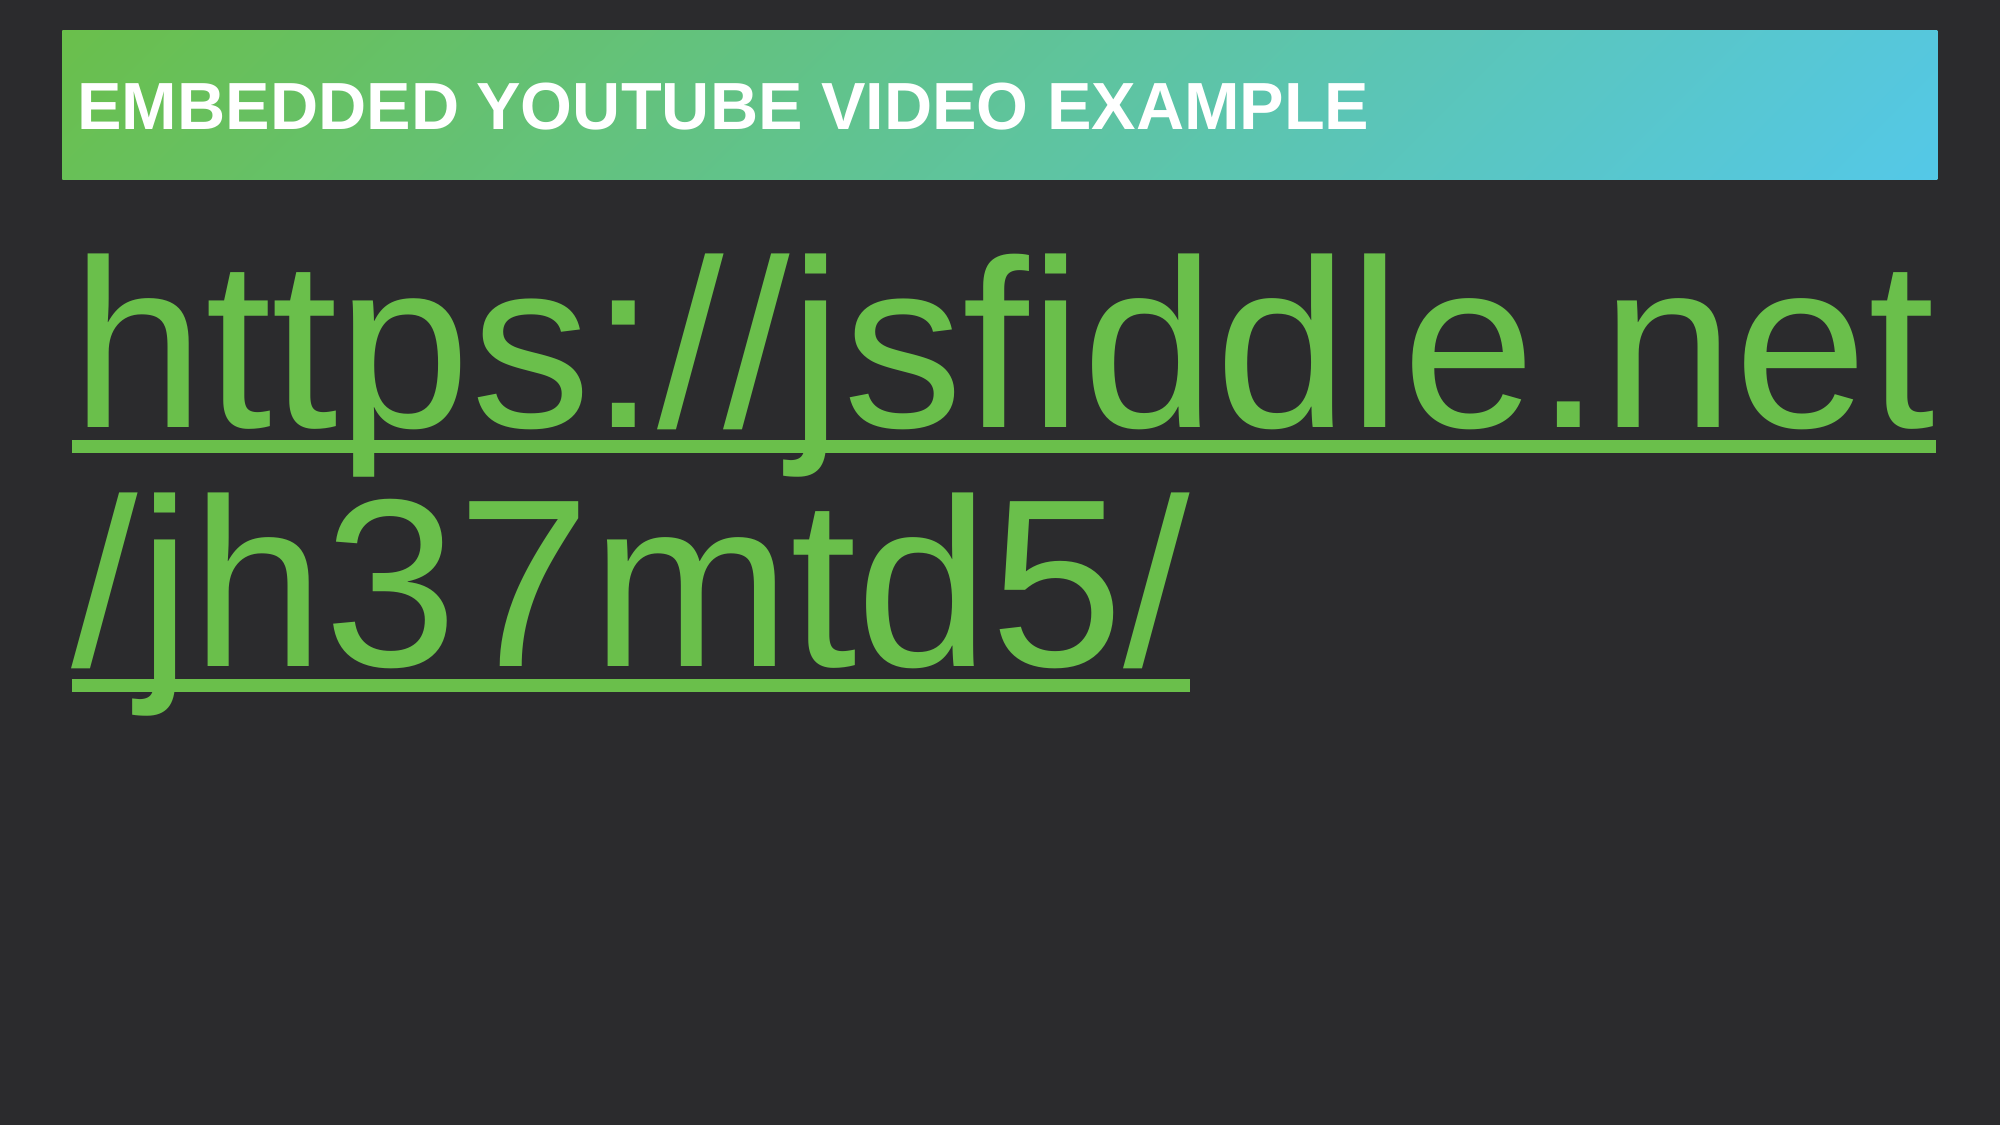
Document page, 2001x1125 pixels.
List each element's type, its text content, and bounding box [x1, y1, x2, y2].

title Embedded Youtube Video Example [62, 29, 1938, 180]
list https://jsfiddle.net/jh37mtd5/ [62, 187, 1938, 1050]
